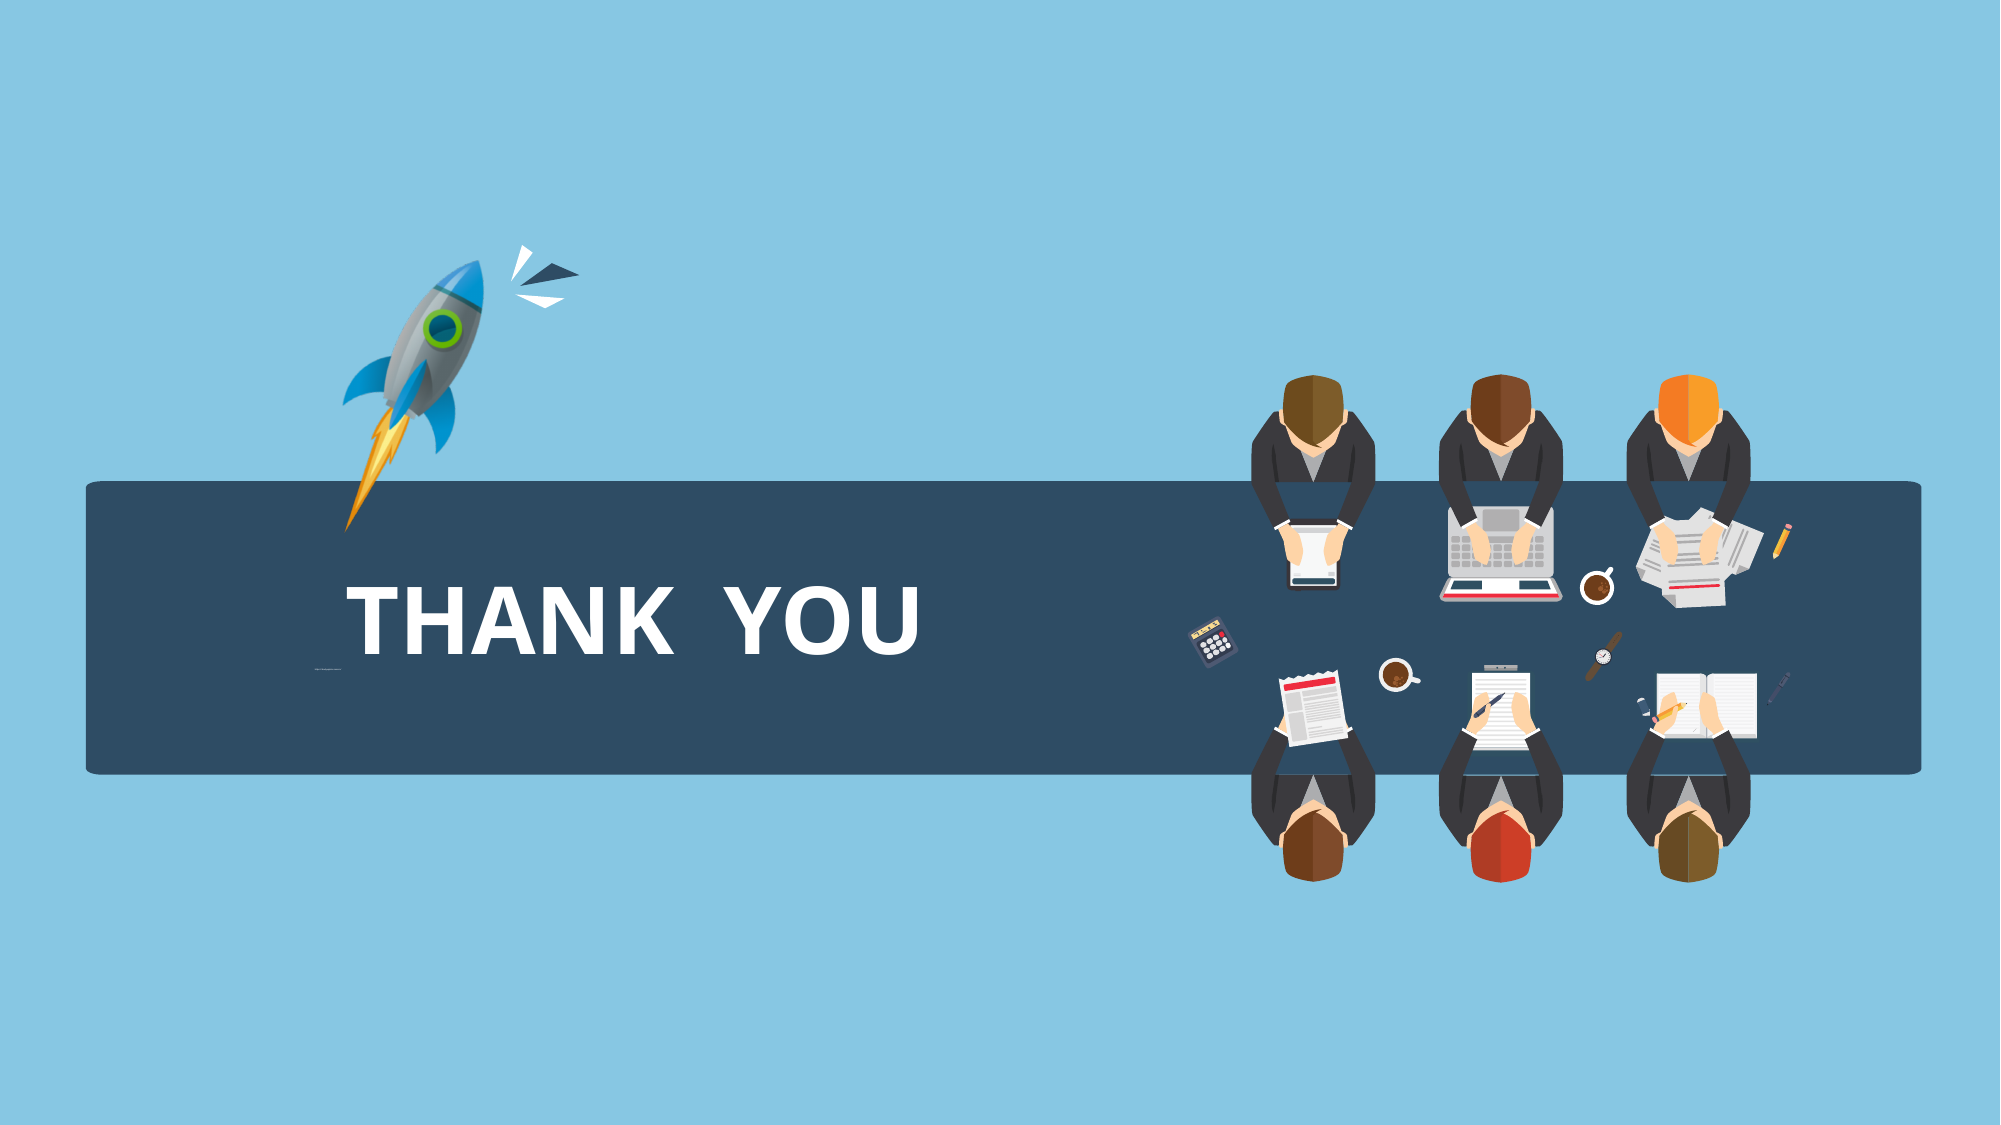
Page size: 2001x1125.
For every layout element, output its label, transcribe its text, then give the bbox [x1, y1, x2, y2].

text_box THANK YOU [330, 553, 1014, 661]
text_box [85, 481, 1164, 775]
text_box [515, 243, 535, 269]
text_box [1838, 481, 1922, 775]
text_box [1164, 374, 1838, 883]
text_box https://study.wjszzx.com.cn/ [300, 661, 1129, 679]
picture [273, 243, 550, 550]
text_box [522, 293, 569, 310]
text_box [522, 261, 583, 287]
